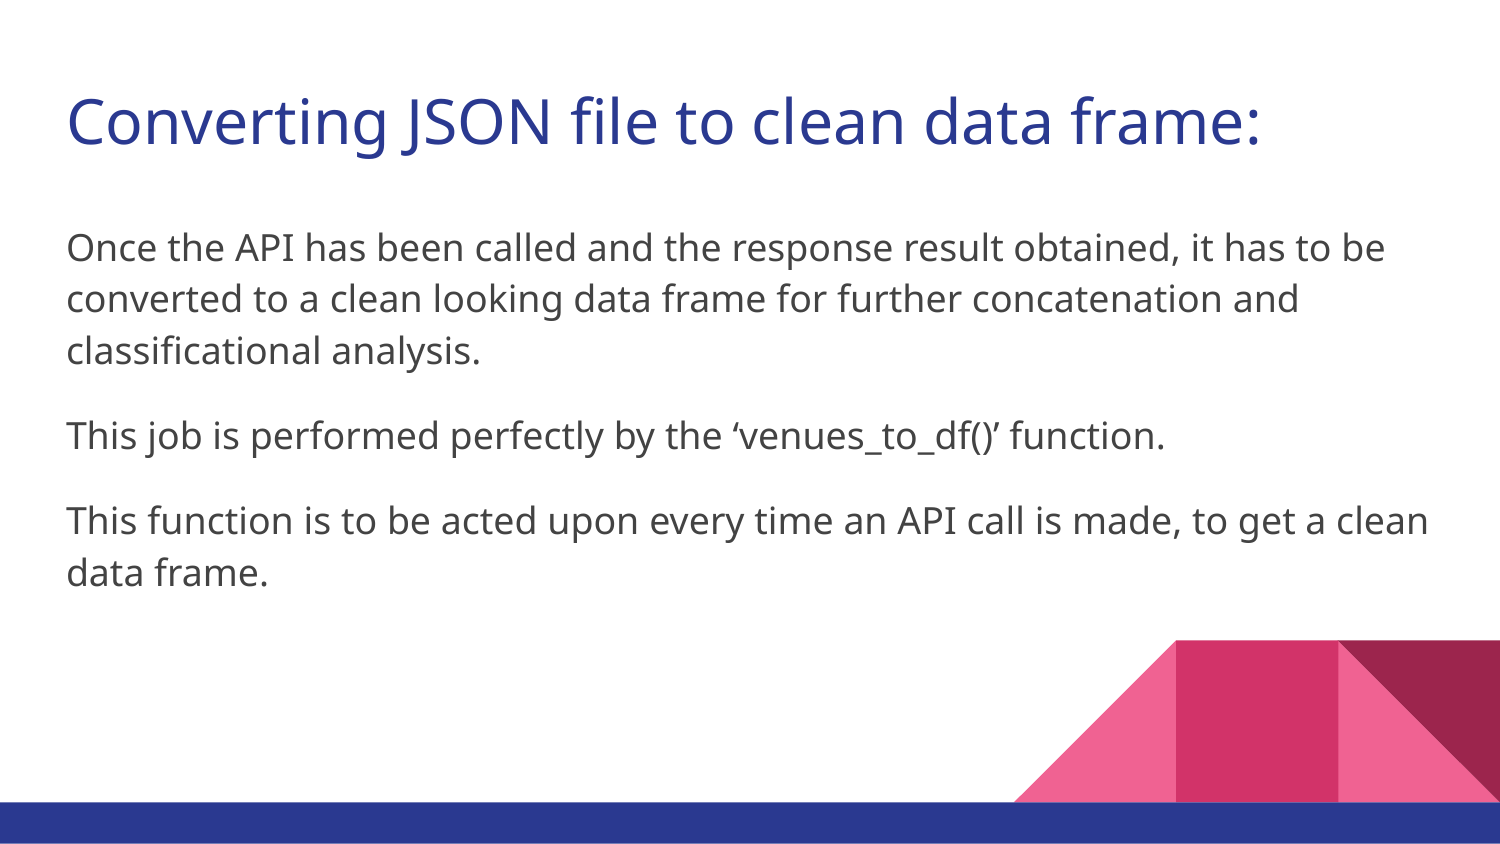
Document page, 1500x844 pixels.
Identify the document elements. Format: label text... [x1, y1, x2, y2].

title Converting JSON file to clean data frame: [51, 67, 1449, 167]
list Once the API has been called and the response result obtained, it has to be converted to a clean looking data frame for further concatenation and classificational analysis. This job is performed perfectly by the ‘venues_to_df()’ function. This function is to be acted upon every time an API call is made, to get a clean data frame. [51, 201, 1449, 750]
